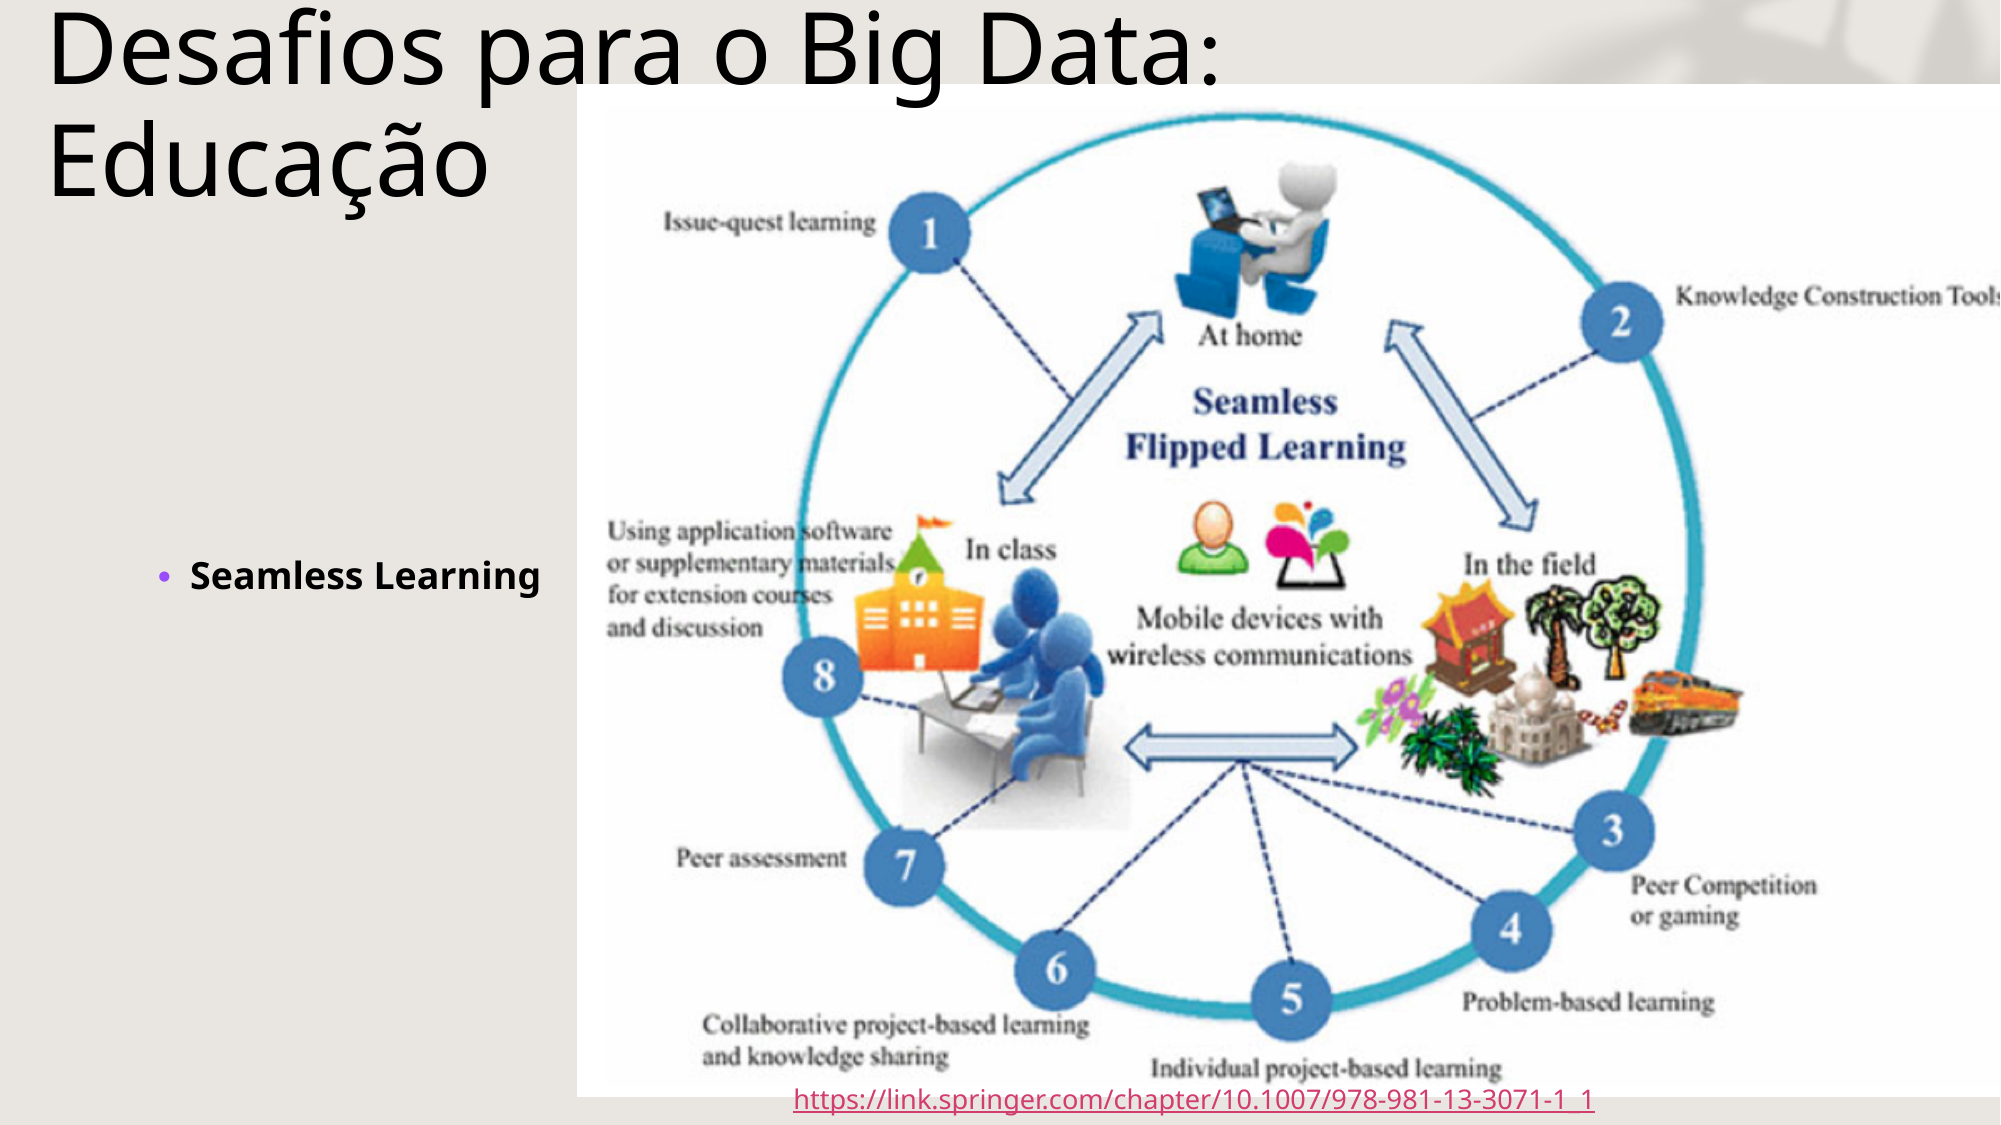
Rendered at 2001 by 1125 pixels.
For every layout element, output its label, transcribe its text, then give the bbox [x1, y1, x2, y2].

text_box Desafios para o Big Data: Educação [45, 0, 2000, 245]
text_box https://link.springer.com/chapter/10.1007/978-981-13-3071-1_1 [793, 1097, 1596, 1125]
text_box • Seamless Learning [143, 544, 577, 650]
picture [577, 85, 2000, 1097]
